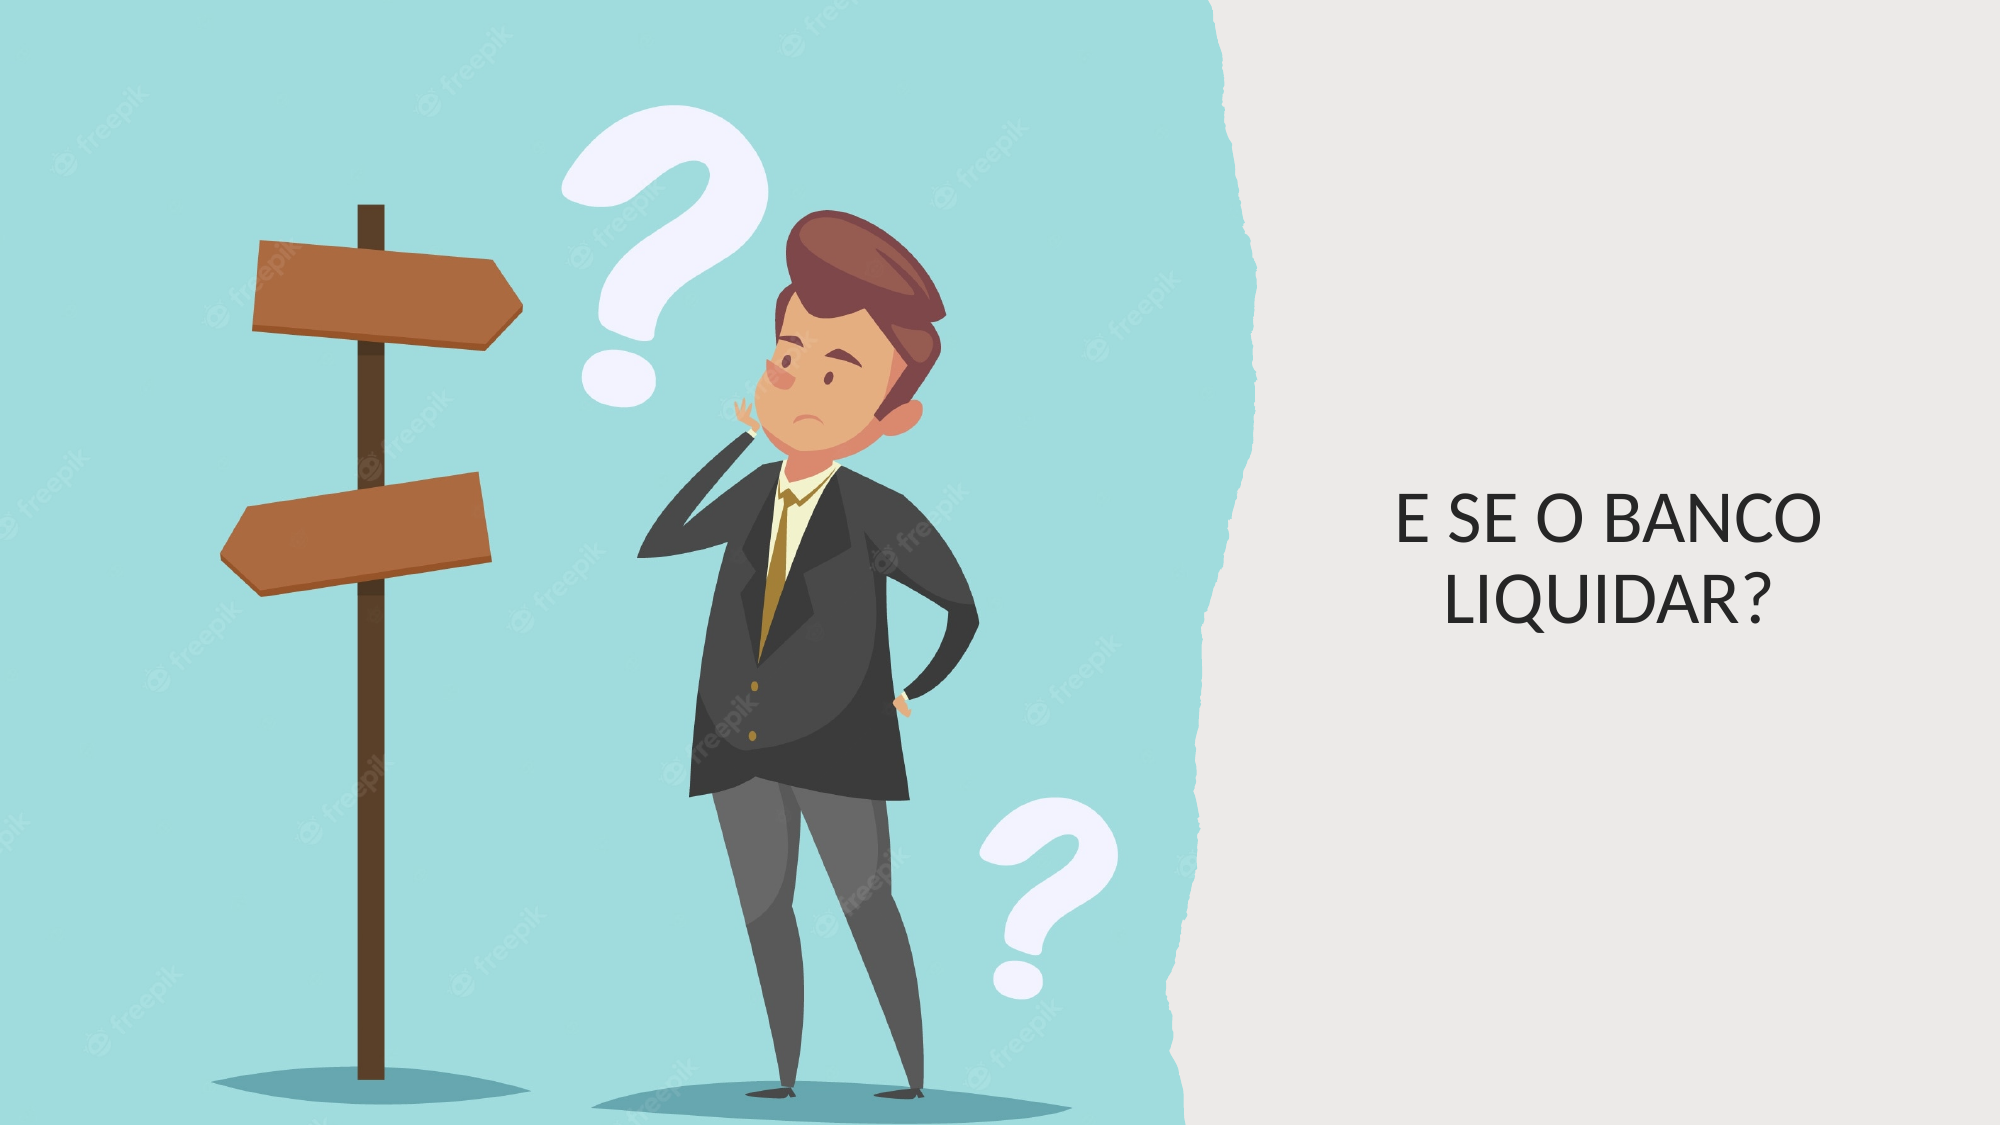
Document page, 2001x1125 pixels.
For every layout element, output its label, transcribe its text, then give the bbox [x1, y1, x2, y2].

text_box E SE O BANCO LIQUIDAR? [1331, 256, 1888, 647]
picture [0, 0, 1258, 1125]
text_box [1258, 0, 2000, 1125]
